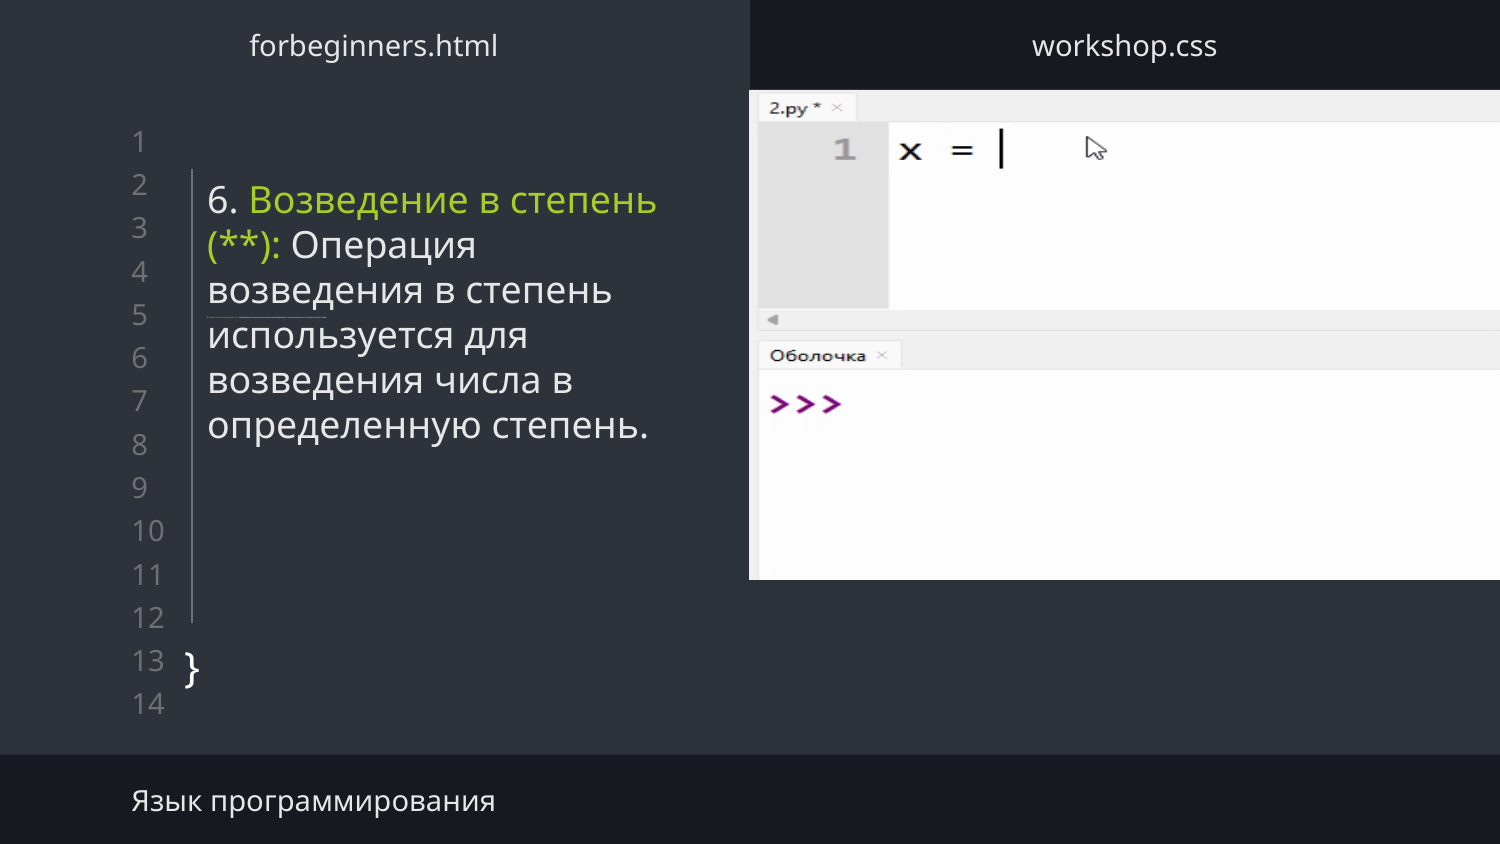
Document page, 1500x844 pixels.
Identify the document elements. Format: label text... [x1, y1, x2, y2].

subtitle Язык программирования [116, 770, 915, 829]
text_box 5. Целочисленное деление (//): Операция целочисленного деления возвращает только целую часть результат деления. [239, 227, 352, 409]
subtitle forbeginners.html [0, 15, 749, 74]
subtitle workshop.css [750, 15, 1500, 74]
title 6. Возведение в степень (**): Операция возведения в степень используется для возведения числа в определенную степень. [191, 154, 707, 468]
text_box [748, 89, 1500, 581]
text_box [150, 168, 234, 708]
